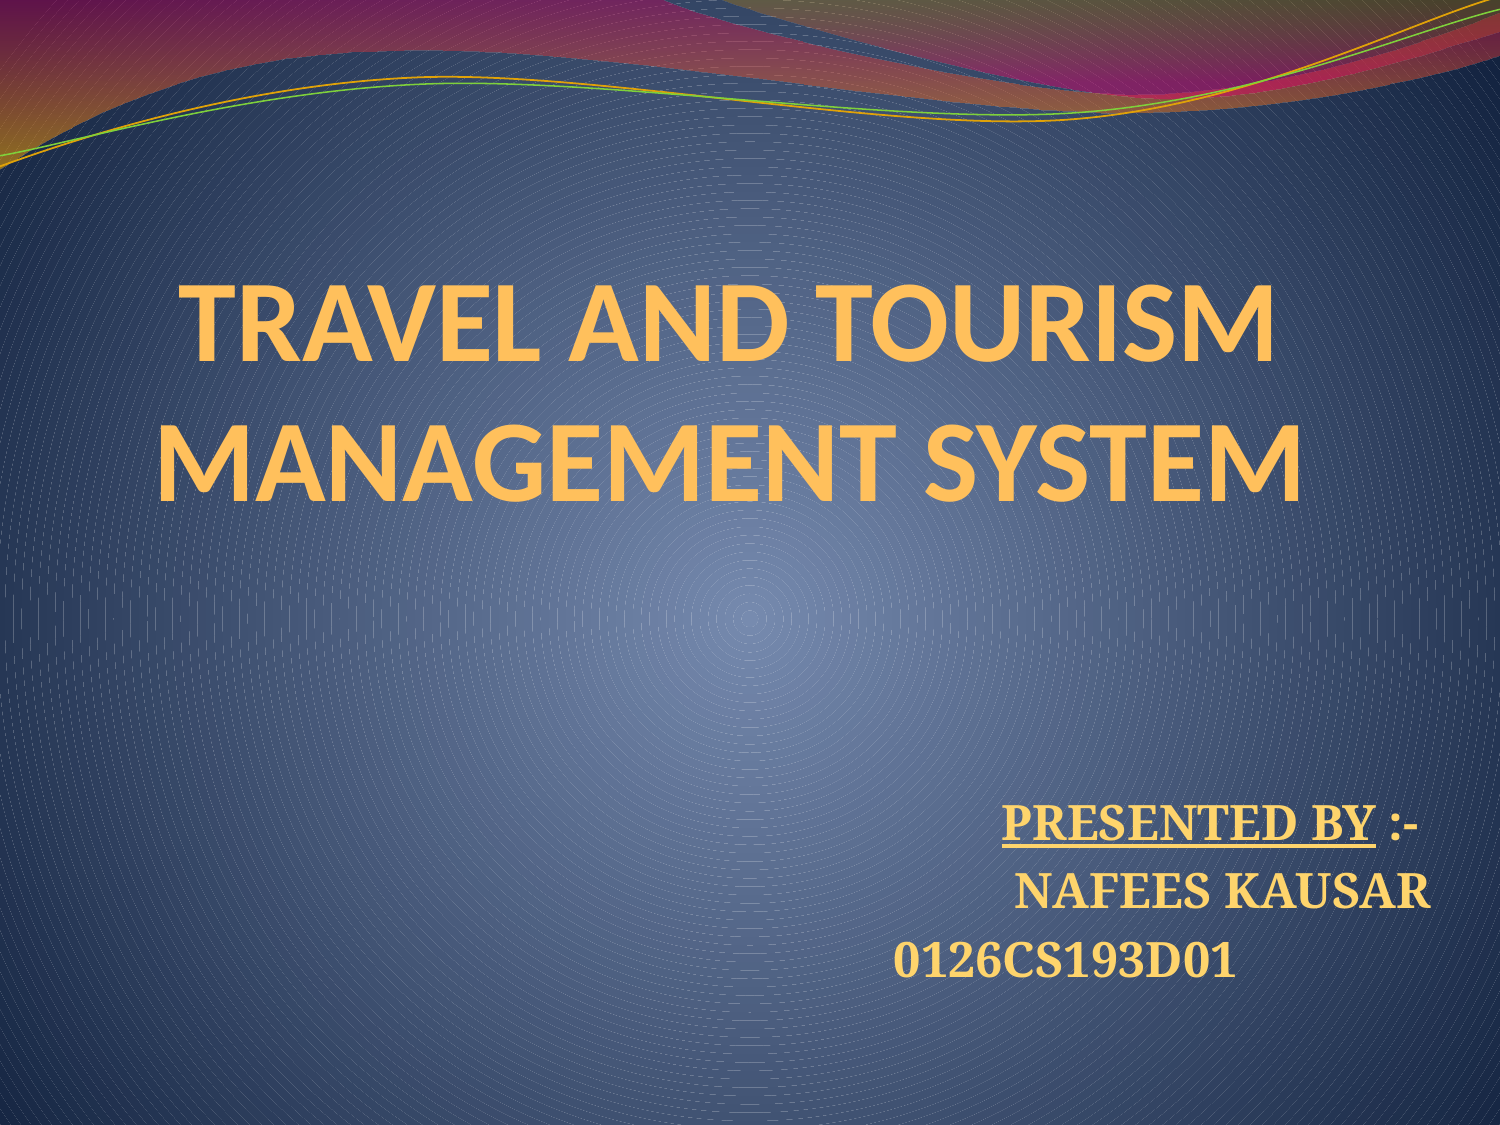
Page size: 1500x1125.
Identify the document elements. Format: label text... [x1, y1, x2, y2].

subtitle PRESENTED BY :- NAFEES KAUSAR 0126CS193D01 [445, 716, 1441, 1055]
title TRAVEL AND TOURISM MANAGEMENT SYSTEM [87, 224, 1376, 525]
